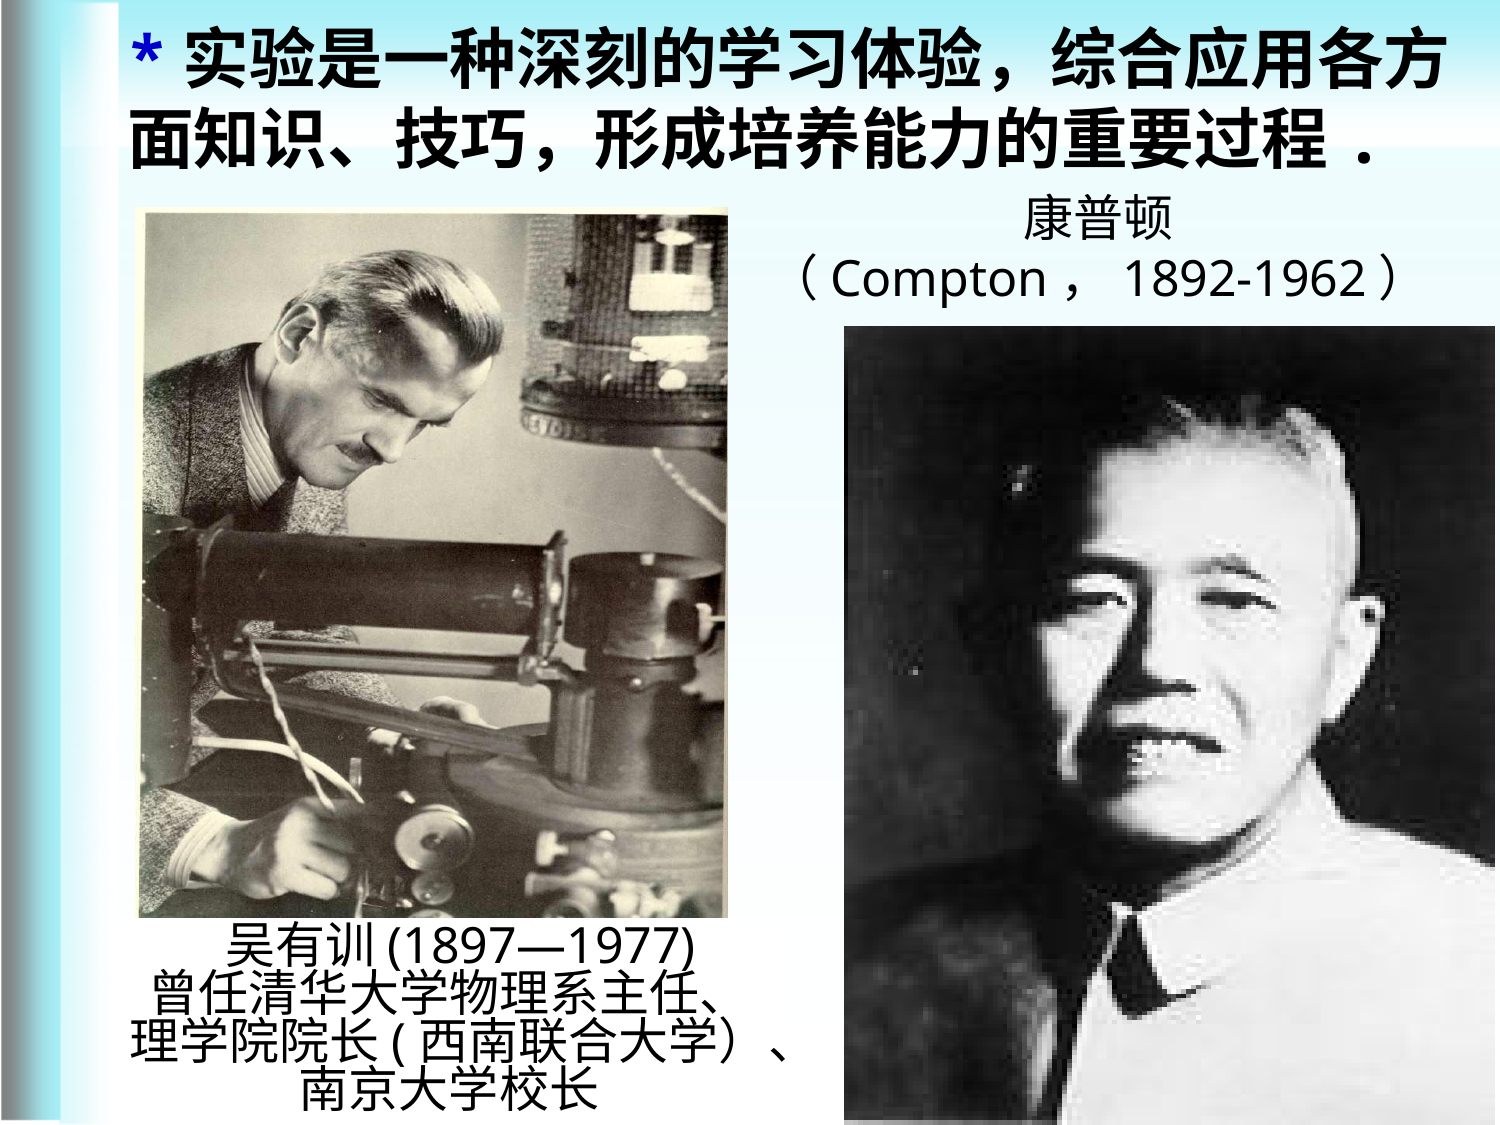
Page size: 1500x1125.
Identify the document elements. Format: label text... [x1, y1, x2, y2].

text_box 康普顿 （Compton，1892-1962） [726, 185, 1471, 315]
text_box 吴有训(1897—1977) 曾任清华大学物理系主任、 理学院院长(西南联合大学）、 南京大学校长 [112, 918, 786, 1125]
text_box *实验是一种深刻的学习体验，综合应用各方面知识、技巧，形成培养能力的重要过程. [112, 9, 1477, 185]
picture [0, 0, 1500, 1125]
